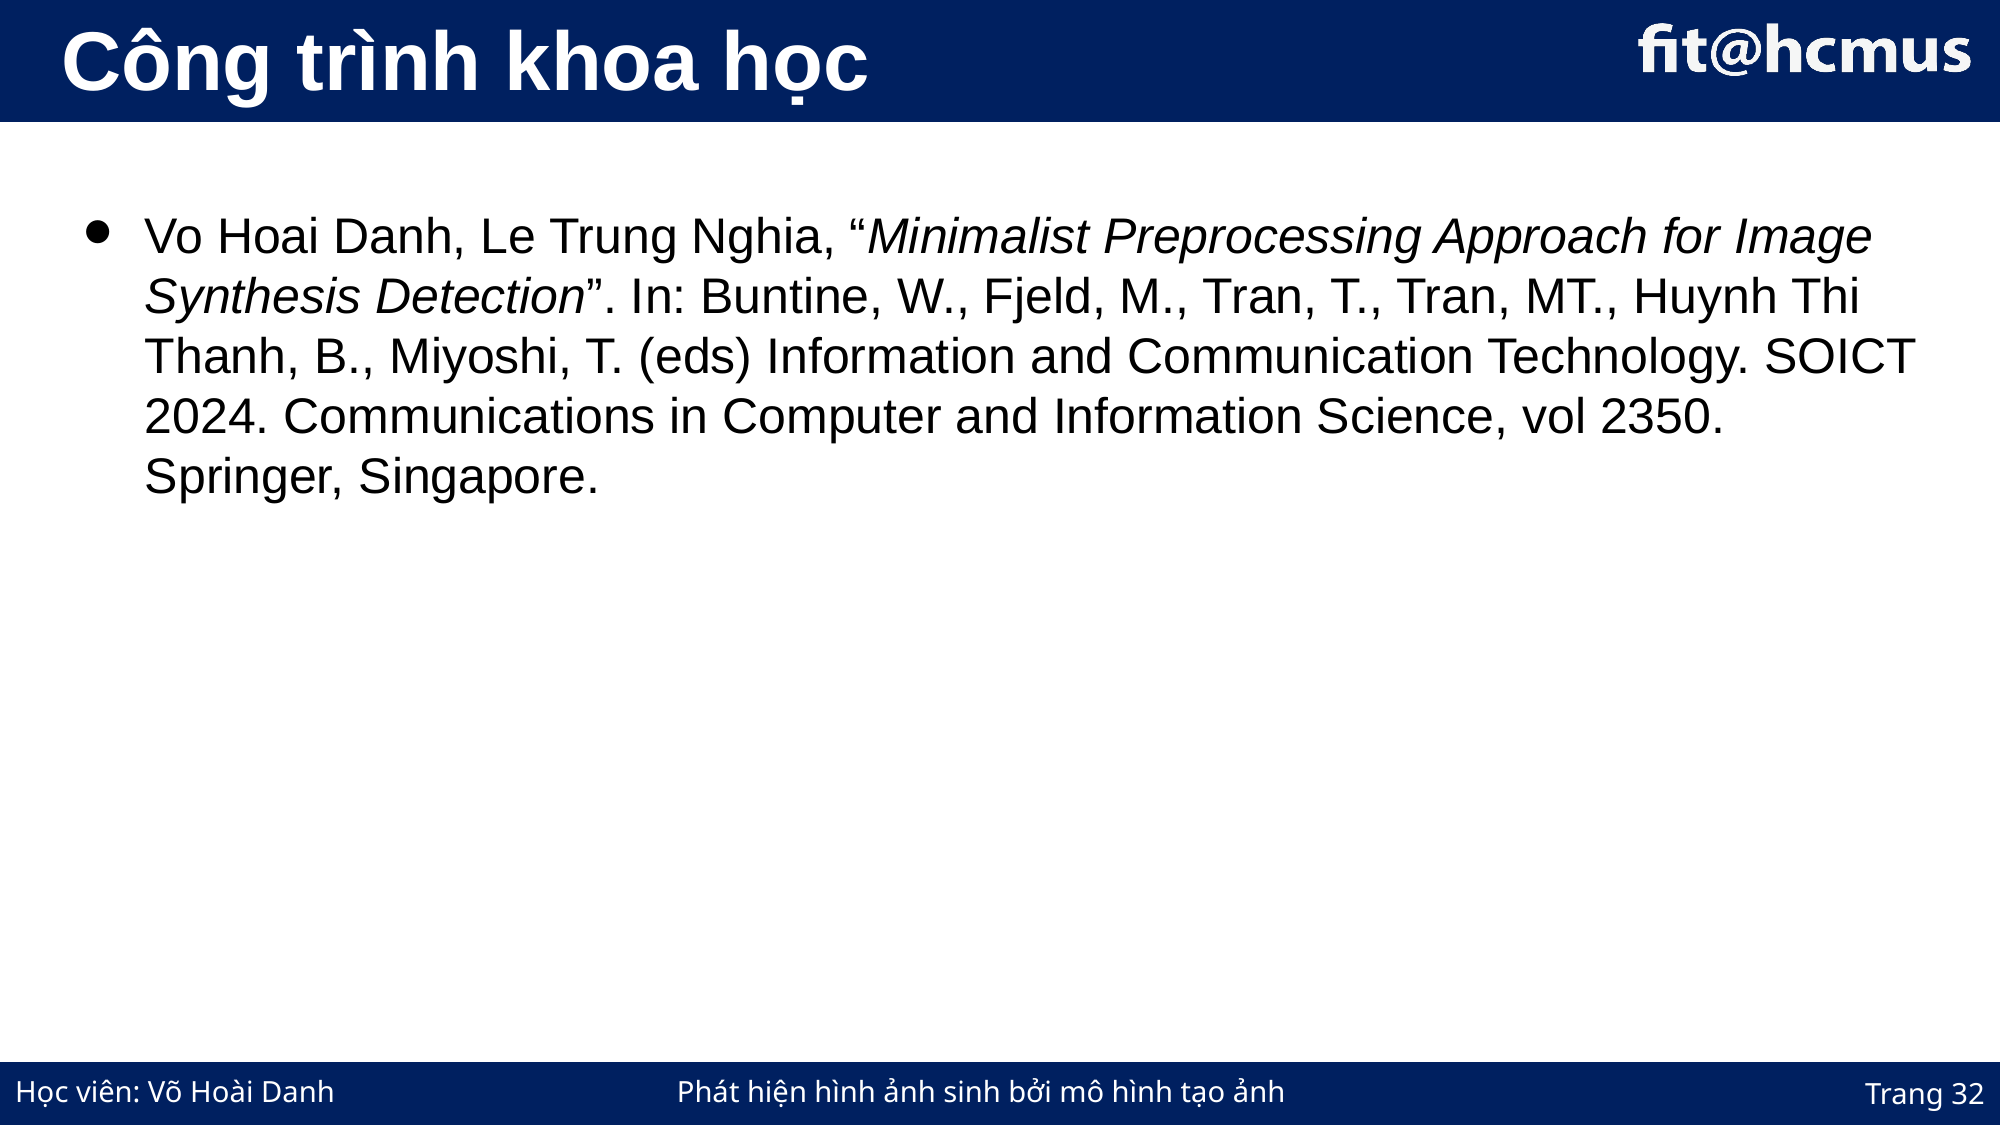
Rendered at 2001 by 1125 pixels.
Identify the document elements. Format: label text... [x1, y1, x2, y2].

text_box Công trình khoa học [0, 0, 2000, 115]
picture [1554, 0, 2001, 149]
text_box Vo Hoai Danh, Le Trung Nghia, “Minimalist Preprocessing Approach for Image Synthesis Detection”. In: Buntine, W., Fjeld, M., Tran, T., Tran, MT., Huynh Thi Thanh, B., Miyoshi, T. (eds) Information and Communication Technology. SOICT 2024. Communications in Computer and Information Science, vol 2350. Springer, Singapore. [55, 189, 1945, 523]
